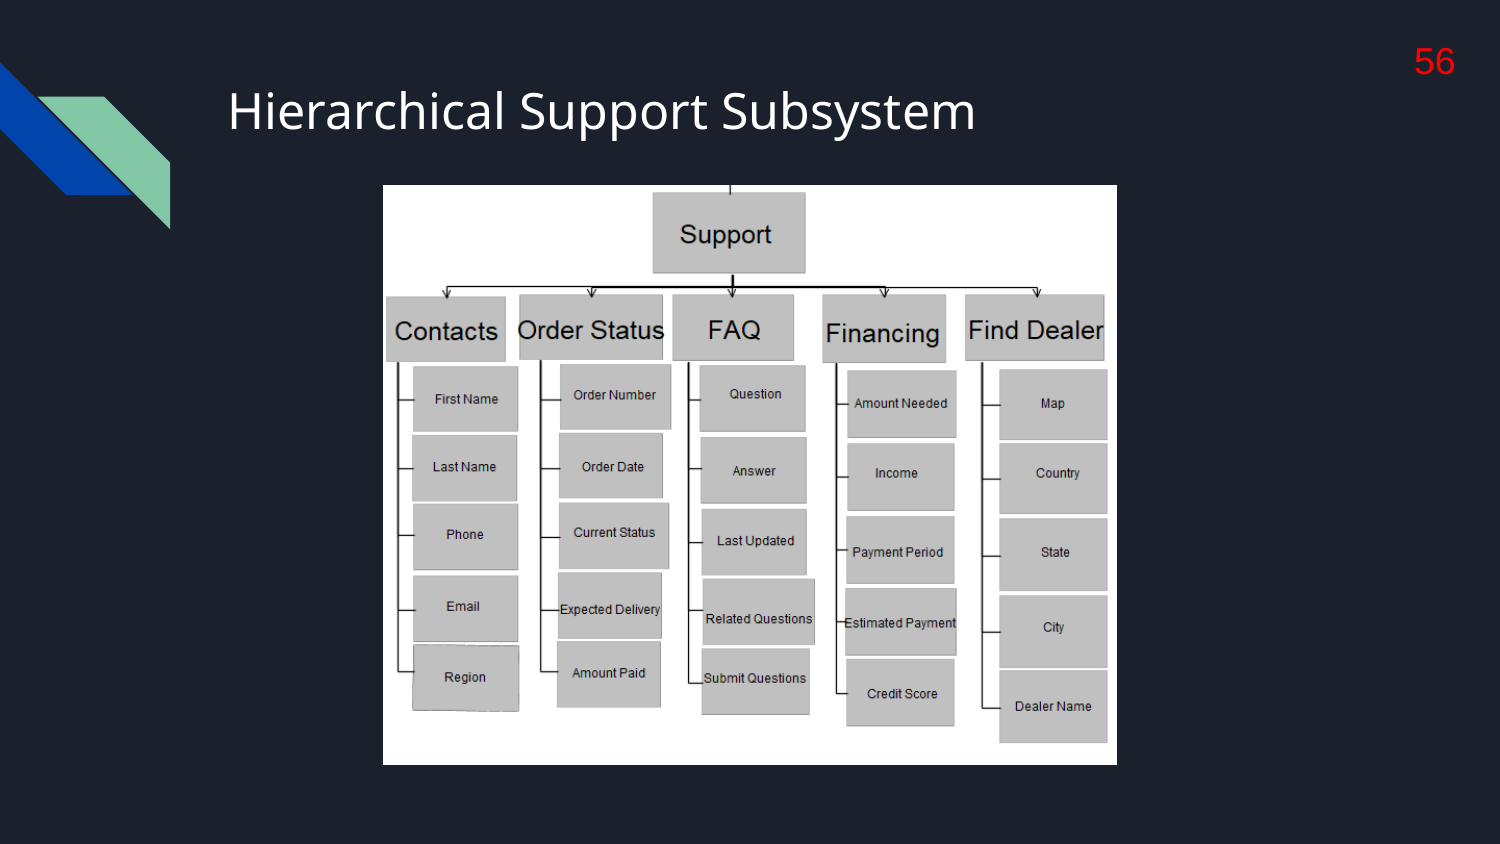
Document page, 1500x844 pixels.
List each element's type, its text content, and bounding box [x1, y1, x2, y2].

title Hierarchical Support Subsystem [212, 64, 1368, 215]
slide_number 56 [1389, 27, 1480, 92]
picture [383, 185, 1117, 766]
